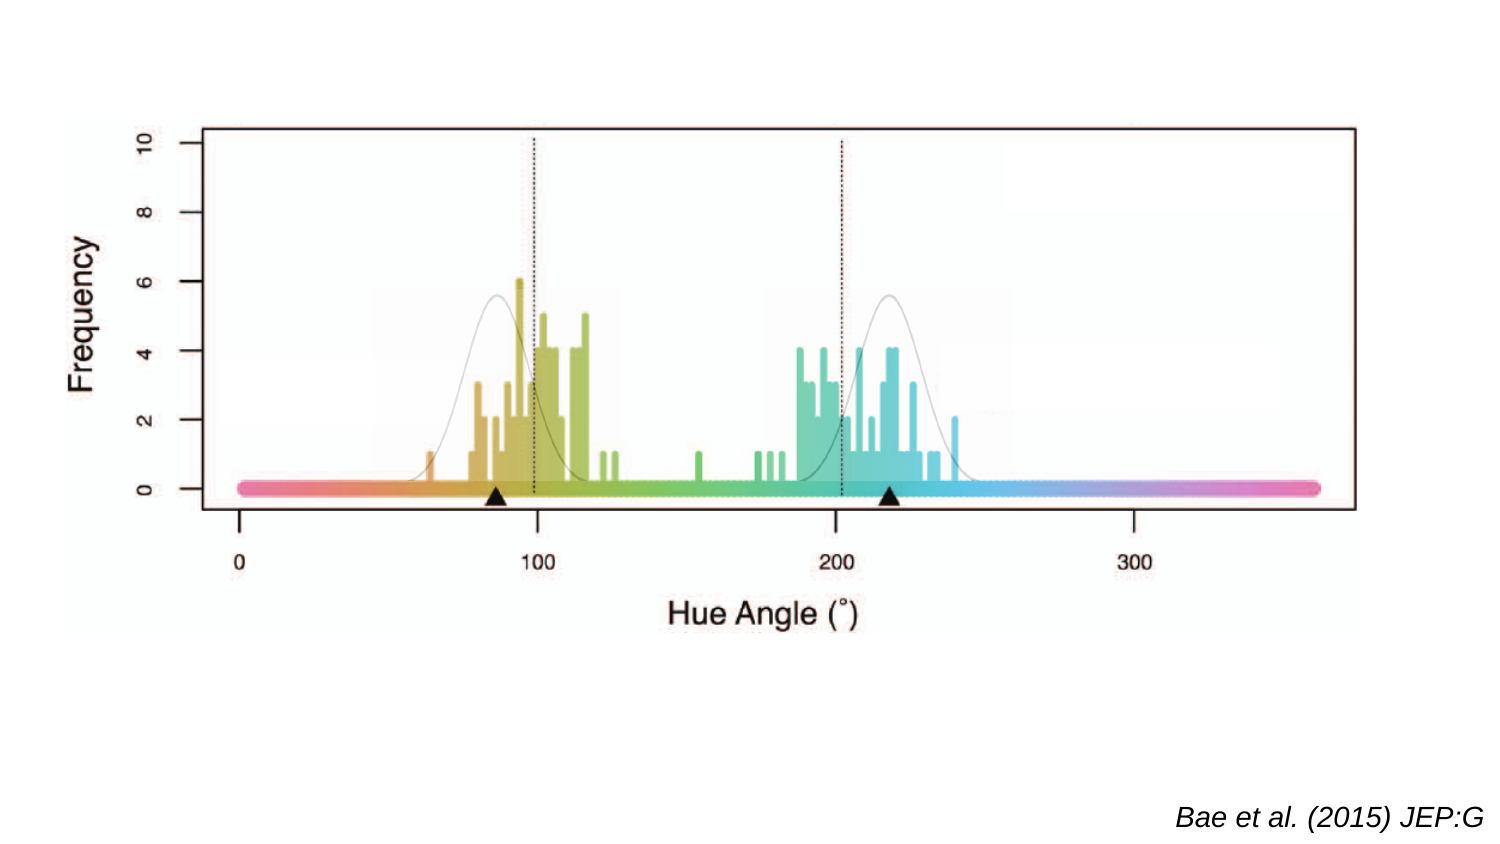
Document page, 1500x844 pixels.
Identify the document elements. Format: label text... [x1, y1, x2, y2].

text_box Bae et al. (2015) JEP:G [995, 783, 1500, 844]
picture [27, 120, 1461, 634]
